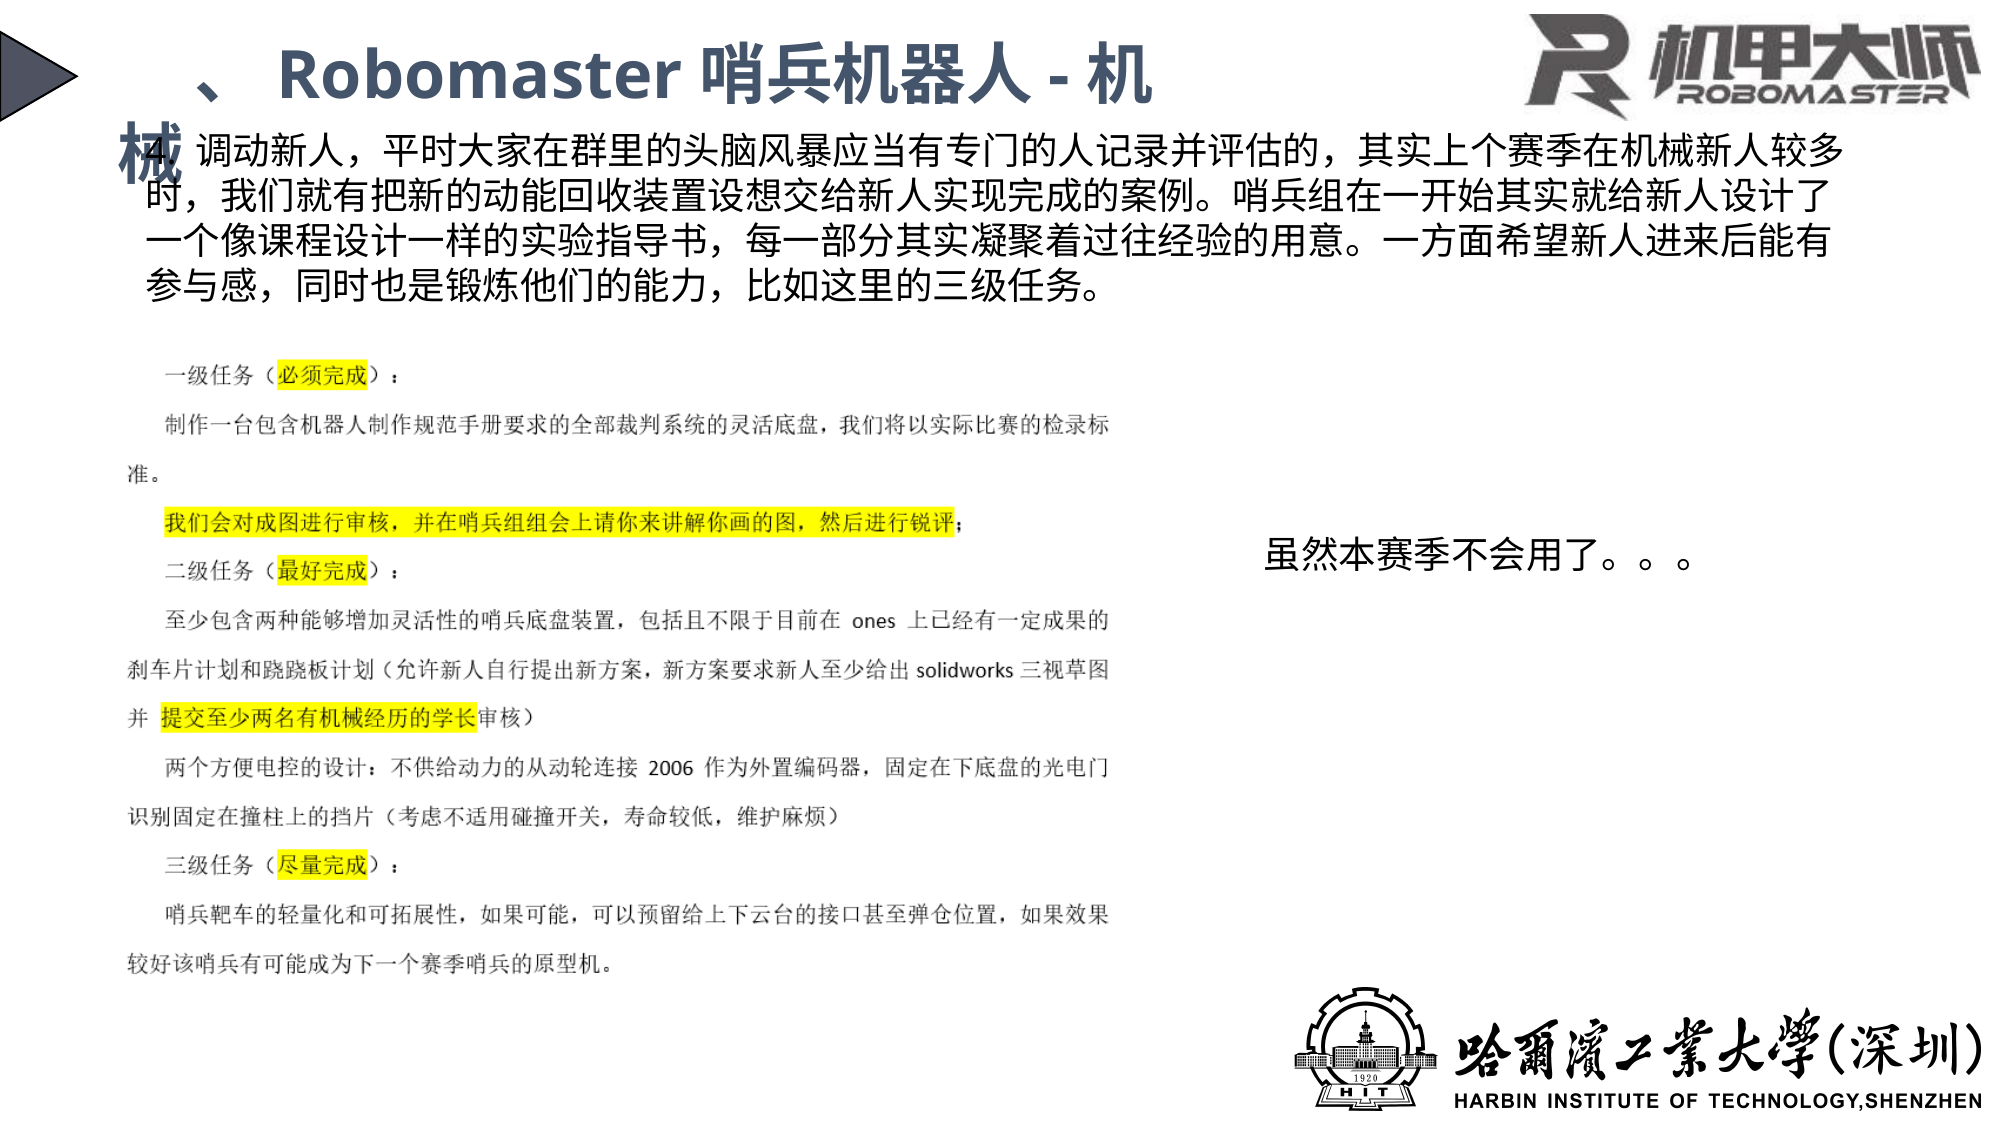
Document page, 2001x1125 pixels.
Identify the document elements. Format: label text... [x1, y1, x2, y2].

text_box 、Robomaster哨兵机器人-机械 [102, 24, 1220, 199]
picture [1524, 14, 1981, 121]
picture [102, 316, 1138, 993]
text_box 虽然本赛季不会用了。。。 [1249, 524, 1898, 584]
text_box 4. 调动新人，平时大家在群里的头脑风暴应当有专门的人记录并评估的，其实上个赛季在机械新人较多时，我们就有把新的动能回收装置设想交给新人实现完成的案例。哨兵组在一开始其实就给新人设计了一个像课程设计一样的实验指导书，每一部分其实凝聚着过往经验的用意。一方面希望新人进来后能有参与感，同时也是锻炼他们的能力，比如这里的三级任务。 [130, 120, 1870, 315]
text_box [0, 30, 79, 122]
picture [1294, 987, 1981, 1111]
